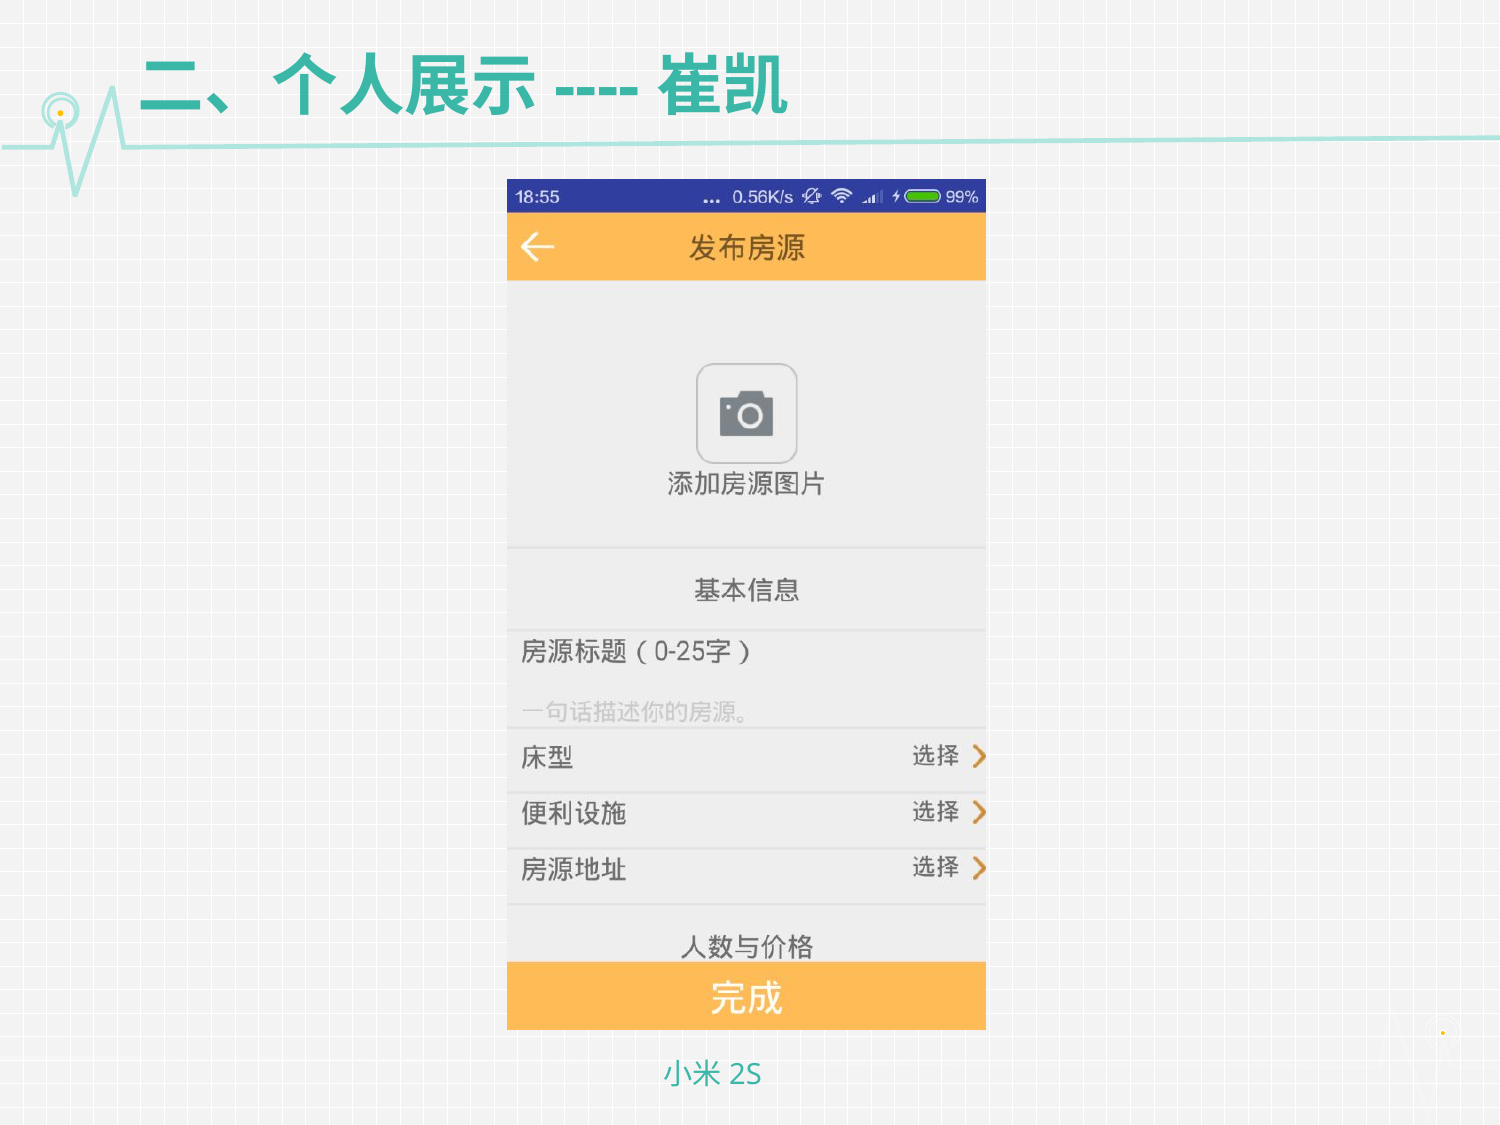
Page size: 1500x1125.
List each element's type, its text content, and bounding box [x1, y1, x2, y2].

title 二、个人展示----崔凯 [122, 29, 846, 132]
text_box 小米2S [648, 1044, 846, 1111]
picture [507, 179, 986, 1030]
